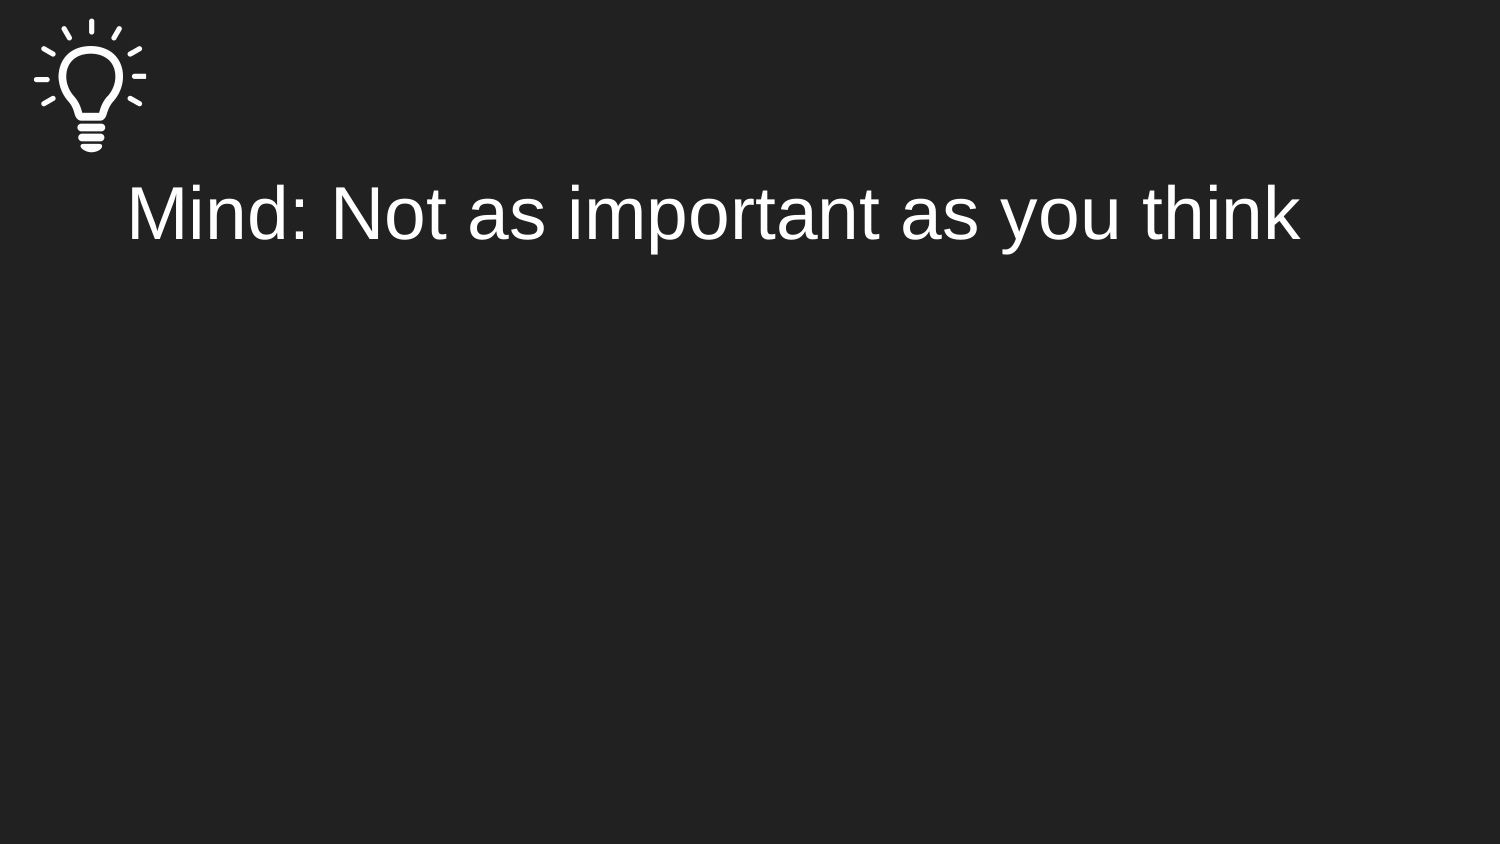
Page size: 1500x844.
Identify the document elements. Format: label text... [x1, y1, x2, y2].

title Mind: Not as important as you think [111, 149, 1392, 674]
picture [33, 16, 147, 156]
